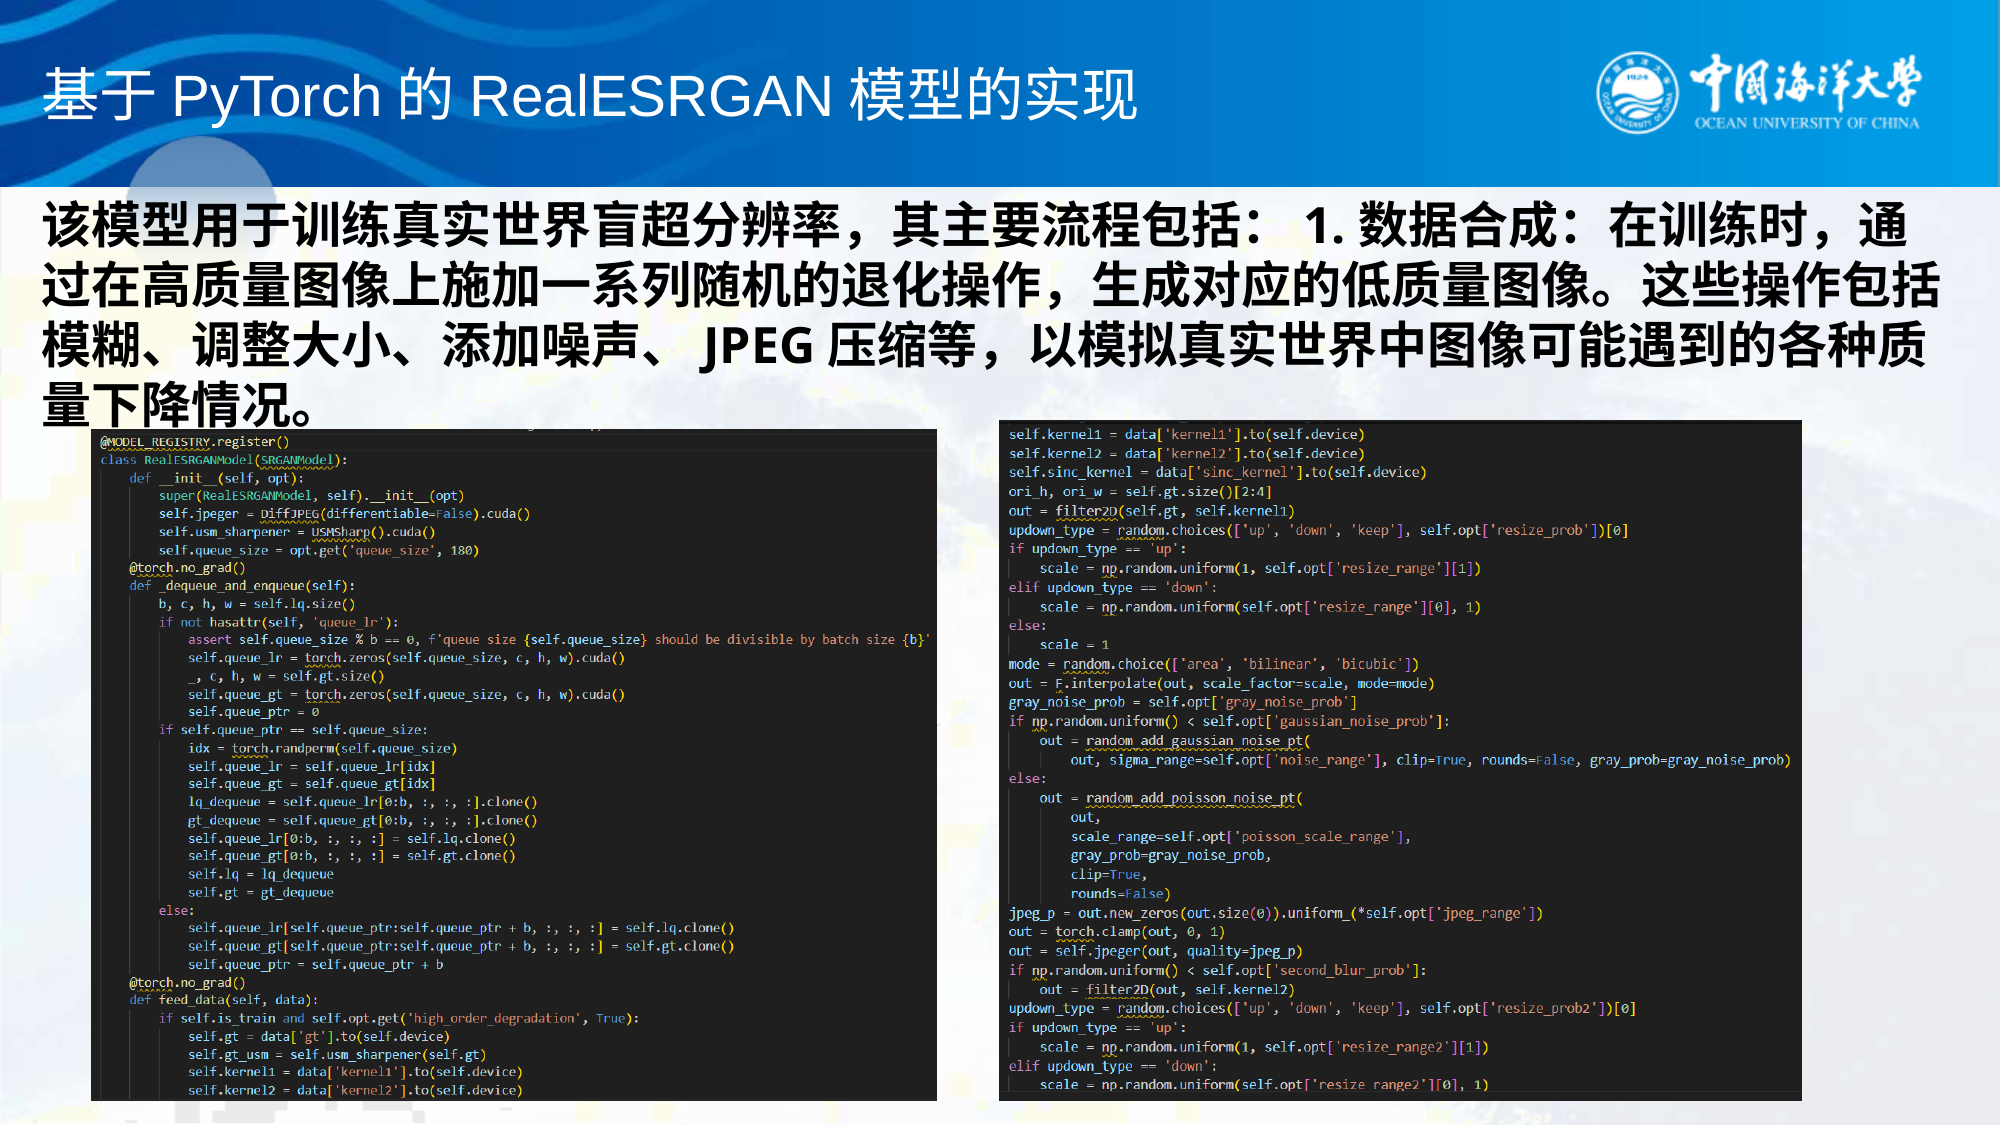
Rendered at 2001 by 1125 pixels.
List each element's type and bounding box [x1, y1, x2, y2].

text_box [0, 0, 2000, 1125]
picture [125, 136, 278, 290]
picture [999, 420, 1802, 1101]
picture [91, 429, 938, 1101]
